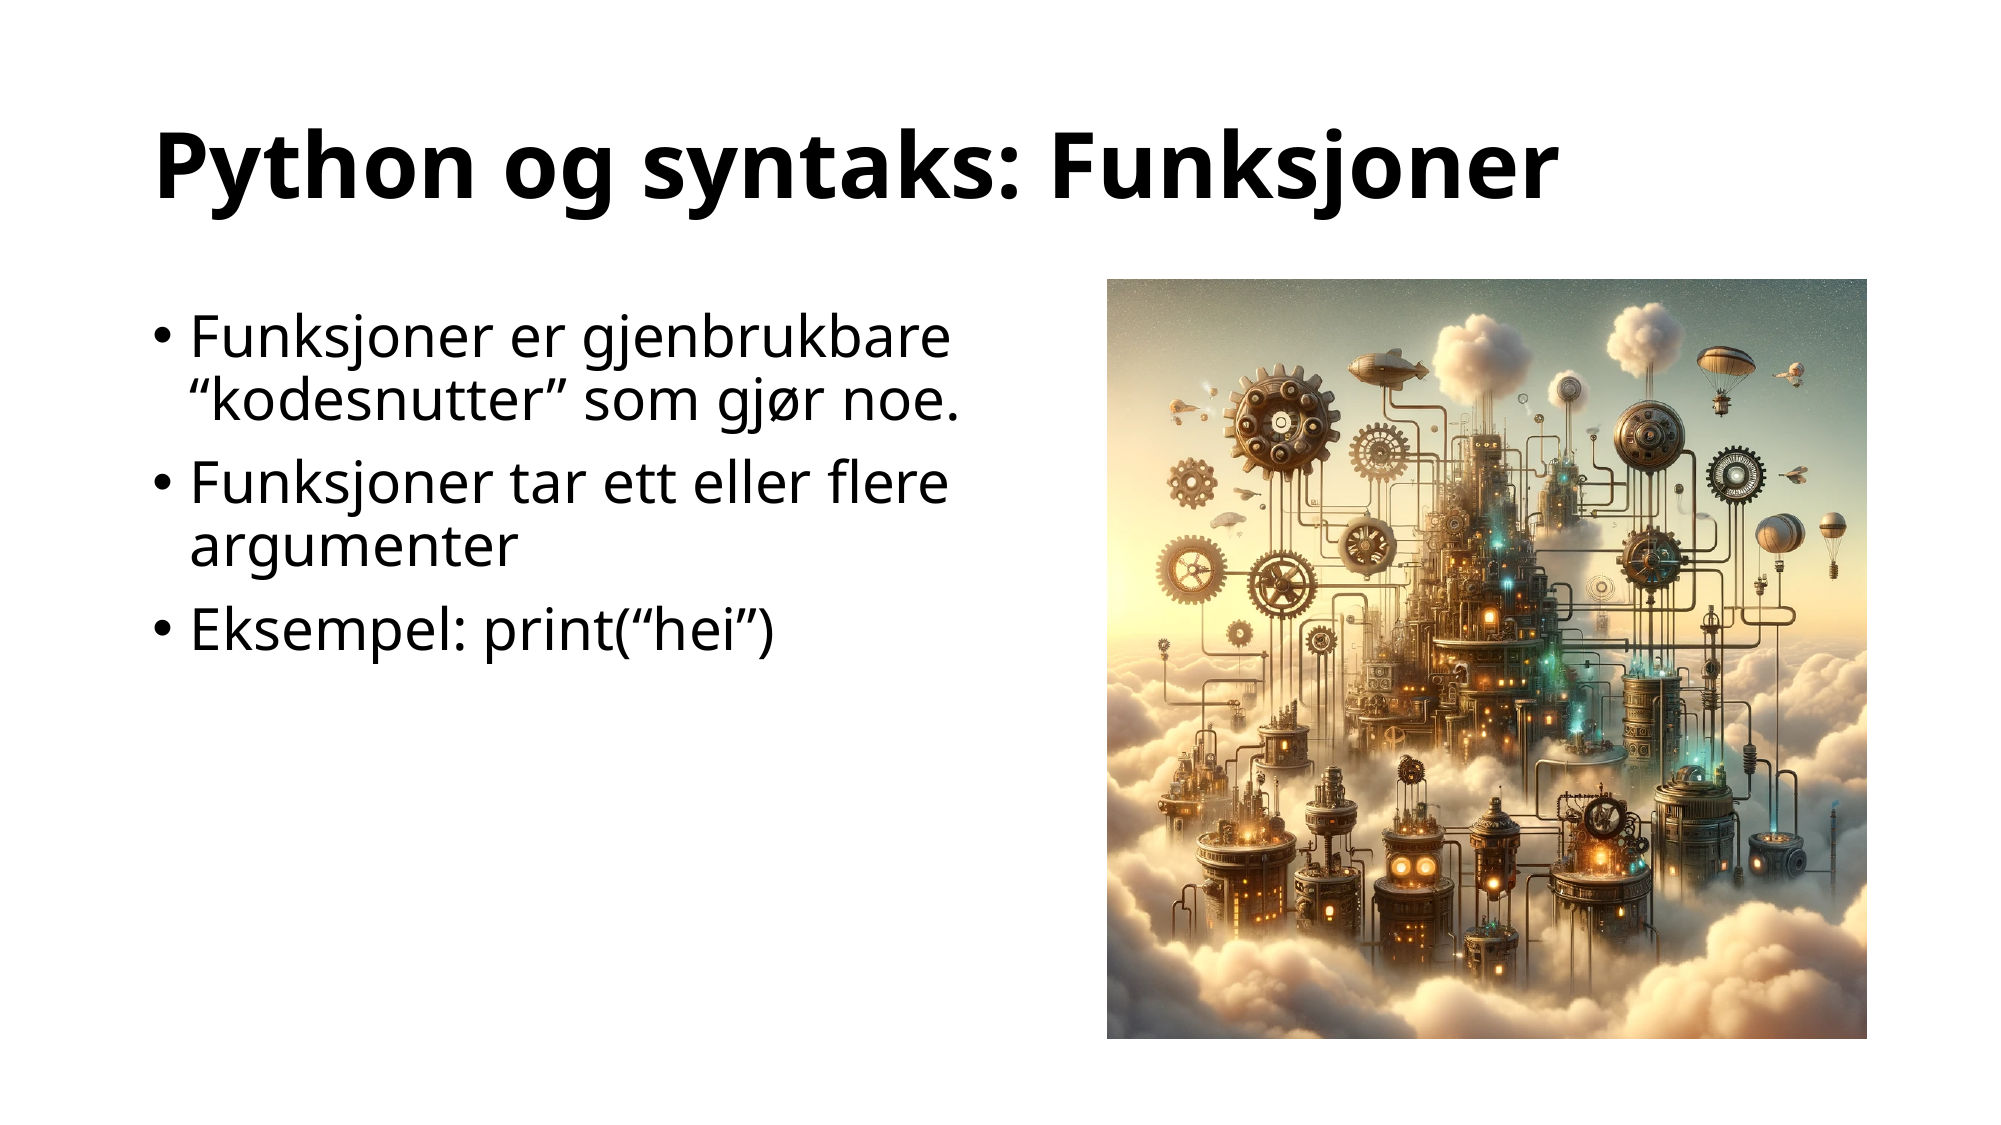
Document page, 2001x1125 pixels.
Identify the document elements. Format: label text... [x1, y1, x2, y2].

picture [1107, 279, 1867, 1039]
list Funksjoner er gjenbrukbare “kodesnutter” som gjør noe. Funksjoner tar ett eller flere argumenter Eksempel: print(“hei”) [137, 299, 1000, 1014]
title Python og syntaks: Funksjoner [137, 59, 1863, 278]
